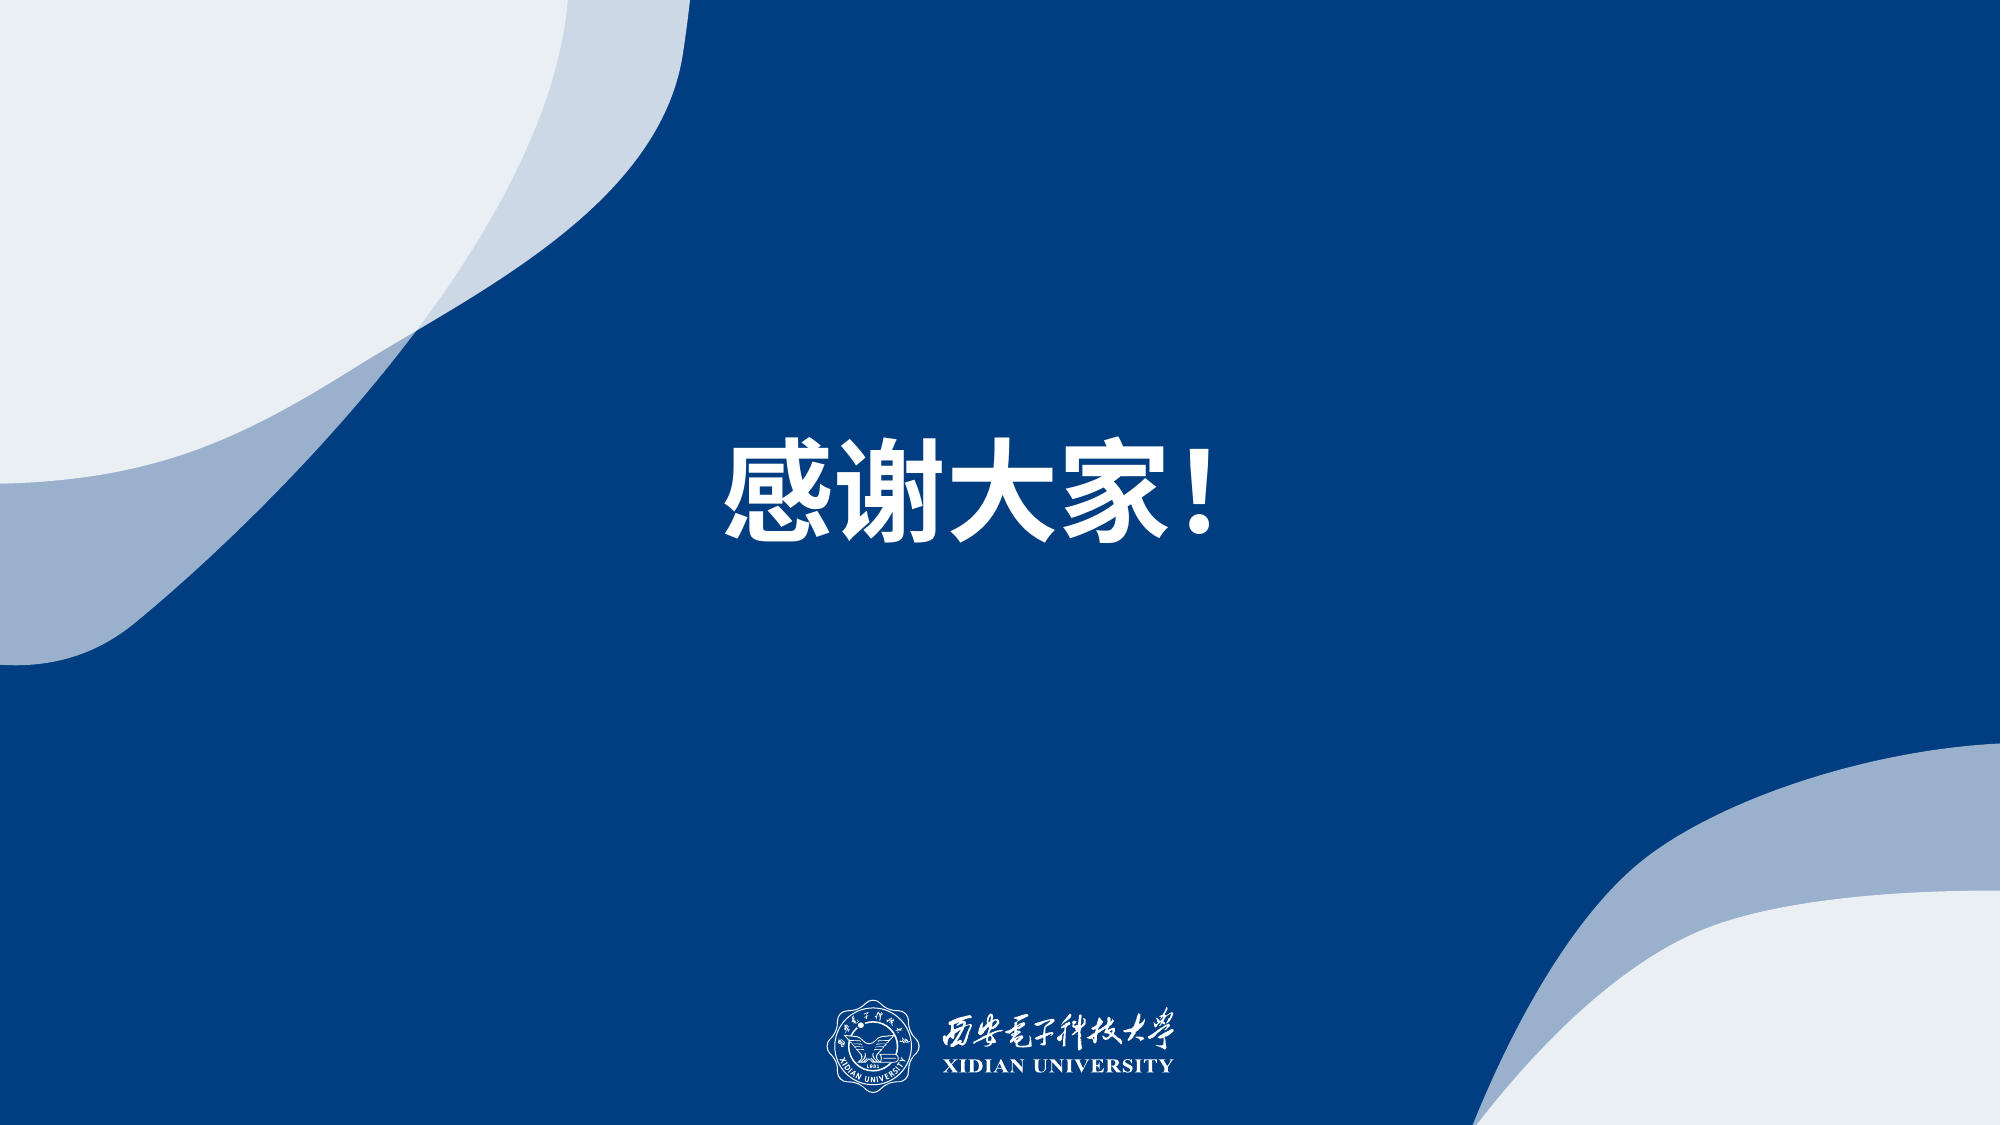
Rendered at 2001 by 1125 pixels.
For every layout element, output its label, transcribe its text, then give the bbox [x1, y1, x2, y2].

picture [826, 999, 1174, 1094]
text_box 感谢大家！ [706, 413, 1341, 585]
